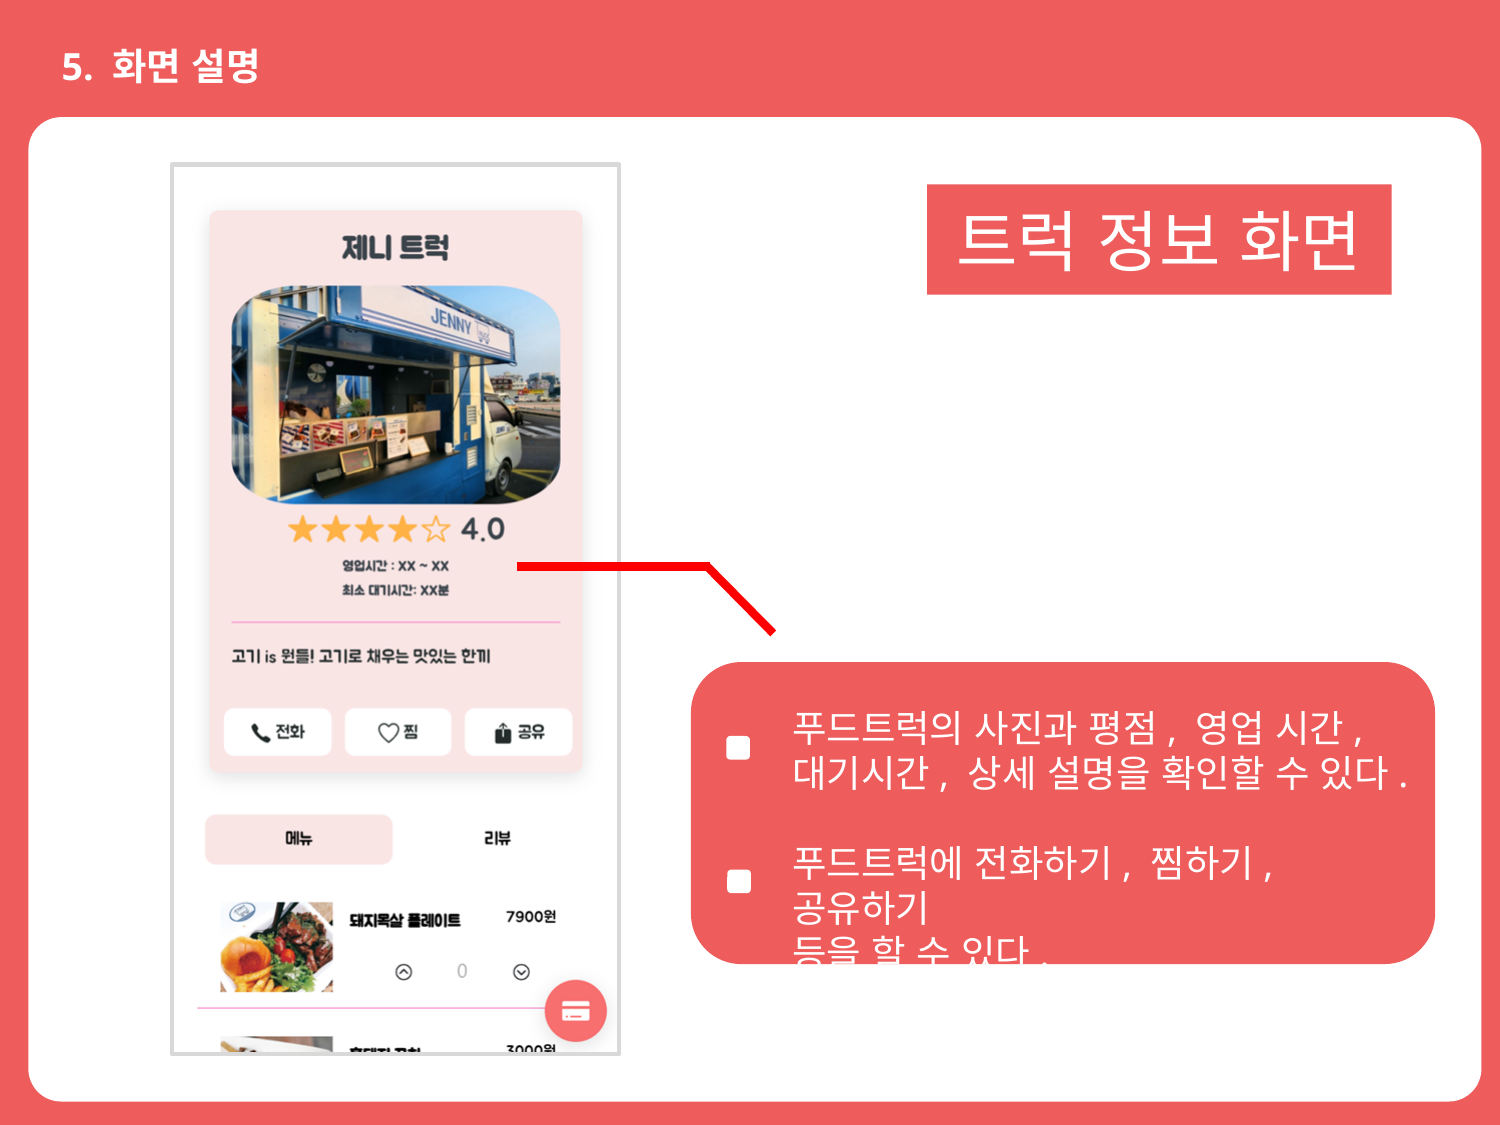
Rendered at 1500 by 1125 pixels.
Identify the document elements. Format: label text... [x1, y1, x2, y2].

text_box 5. 화면 설명 [46, 35, 396, 95]
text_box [706, 566, 774, 634]
text_box [724, 733, 753, 762]
text_box 푸드트럭의 사진과 평점, 영업 시간, 대기시간, 상세 설명을 확인할 수 있다. 푸드트럭에 전화하기, 찜하기, 공유하기 등을 할 수 있다. [777, 698, 1427, 983]
text_box [688, 659, 1438, 967]
text_box 트럭 정보 화면 [925, 182, 1394, 297]
text_box [725, 867, 753, 896]
picture [173, 166, 618, 1053]
text_box [26, 115, 1484, 1104]
